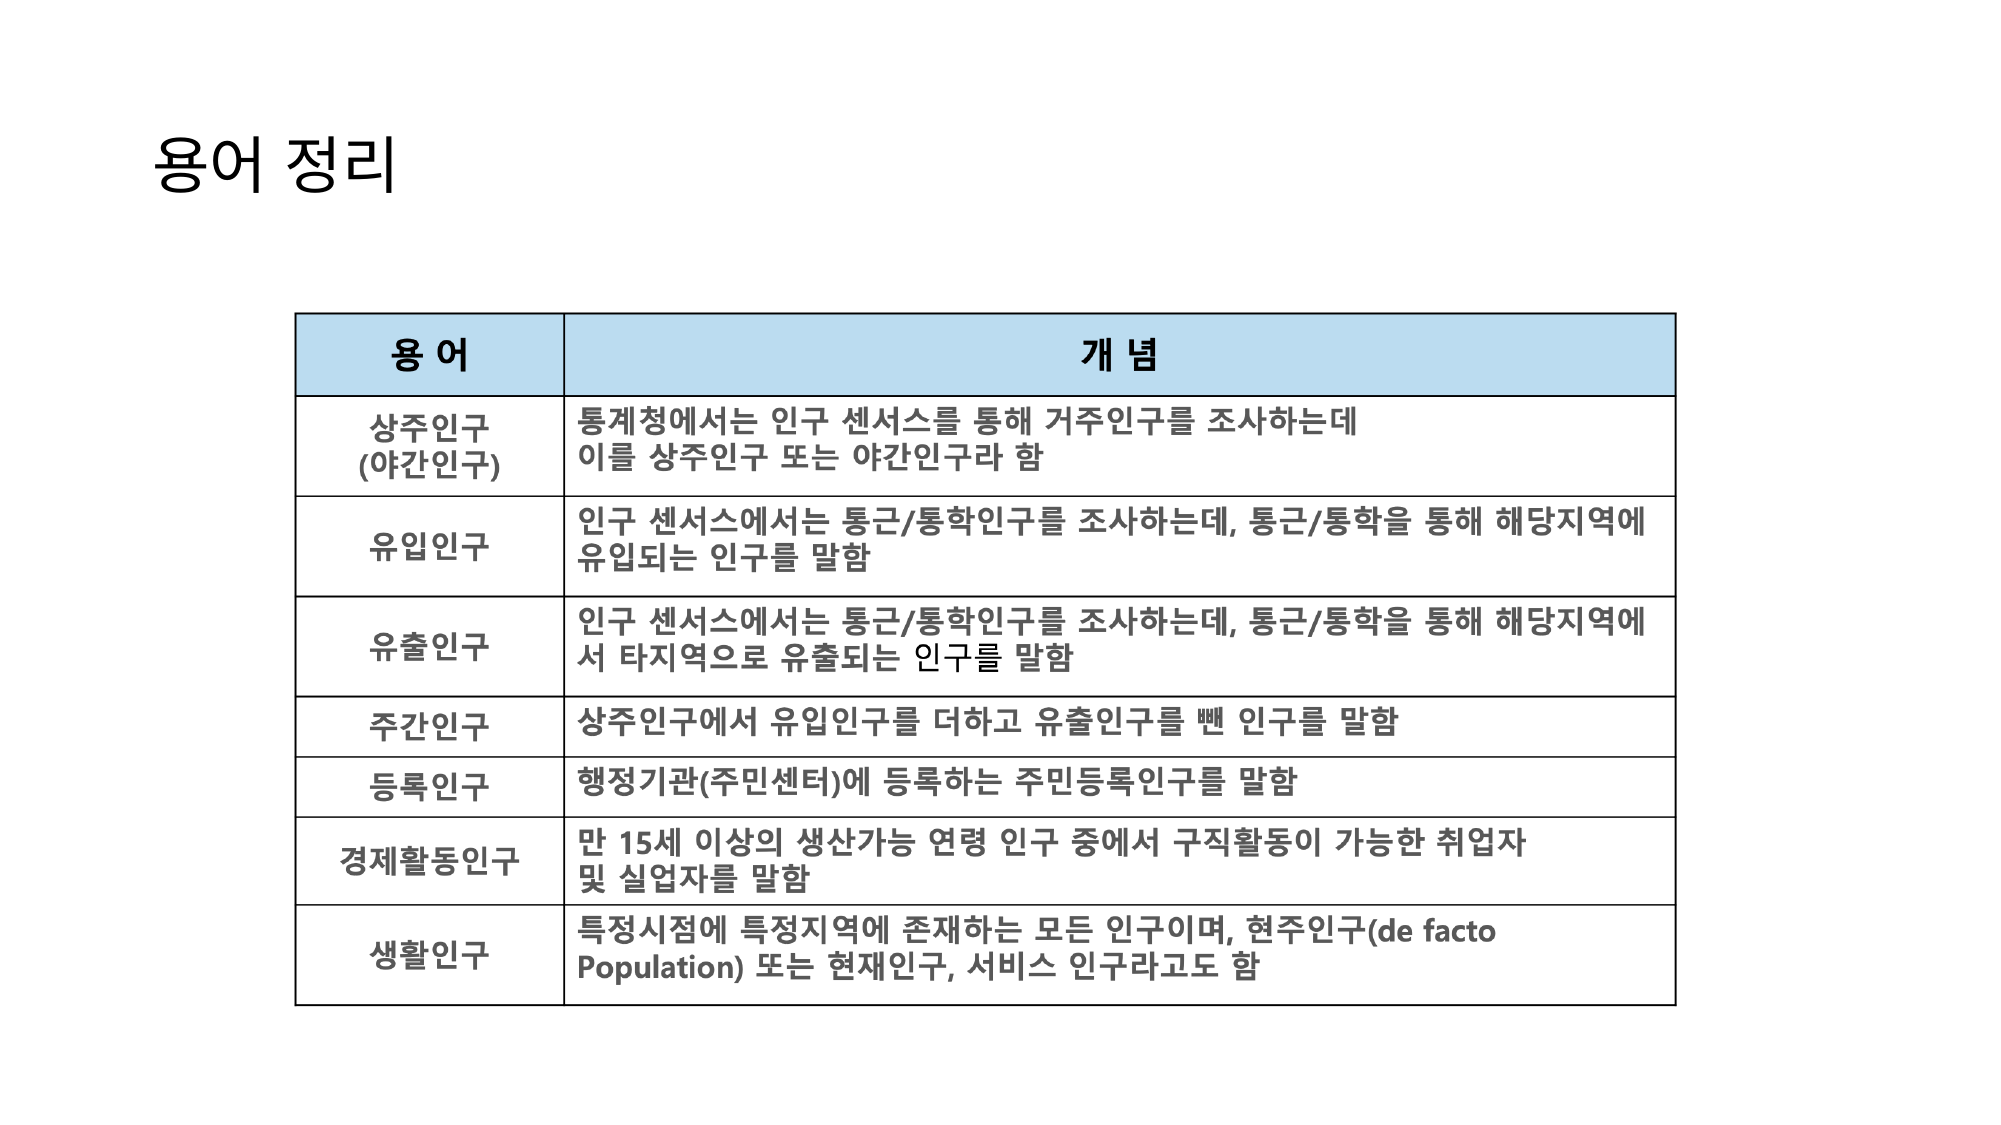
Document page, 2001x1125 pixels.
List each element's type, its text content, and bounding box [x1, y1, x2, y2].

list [276, 299, 1724, 1014]
title 용어 정리 [137, 59, 1863, 278]
